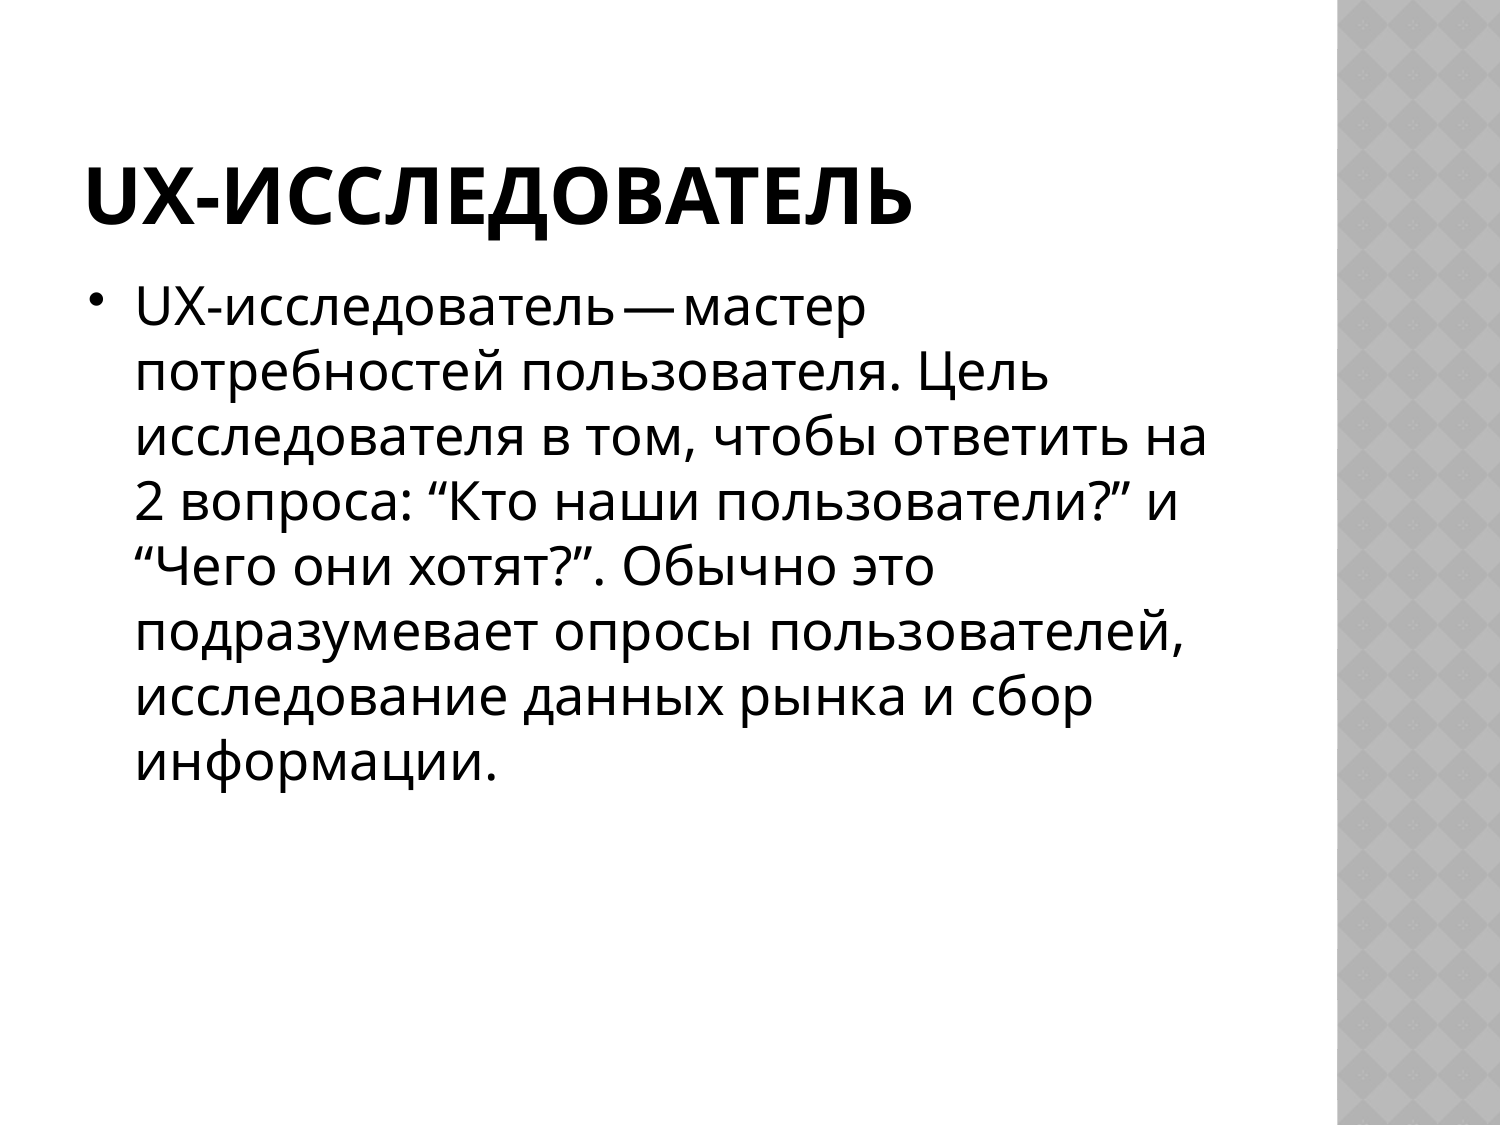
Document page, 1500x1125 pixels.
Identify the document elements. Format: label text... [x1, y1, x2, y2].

title UX-исследователь [75, 52, 1263, 240]
list UX-исследователь — мастер потребностей пользователя. Цель исследователя в том, чтобы ответить на 2 вопроса: “Кто наши пользователи?” и “Чего они хотят?”. Обычно это подразумевает опросы пользователей, исследование данных рынка и сбор информации. [75, 264, 1263, 1059]
